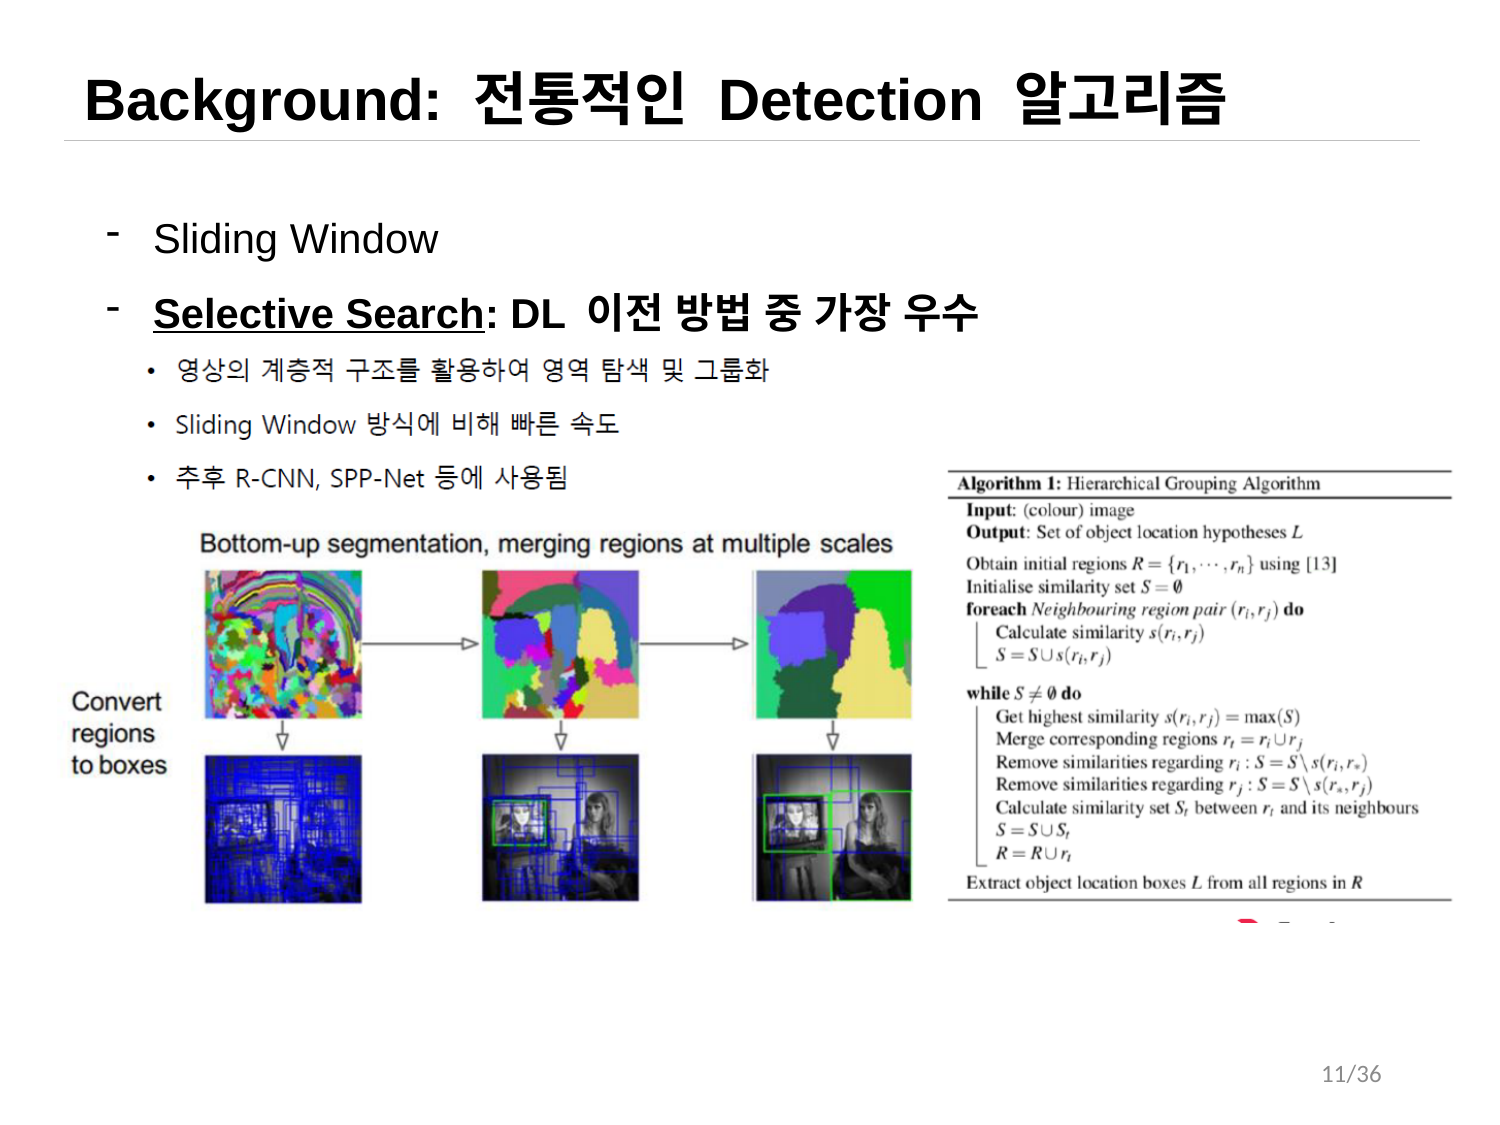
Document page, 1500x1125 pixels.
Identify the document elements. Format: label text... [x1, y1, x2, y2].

slide_number 11 [1059, 1042, 1397, 1103]
text_box Background: 전통적인 Detection 알고리즘 [69, 54, 1244, 140]
text_box Sliding Window Selective Search: DL 이전 방법 중 가장 우수 [91, 179, 996, 345]
picture [51, 346, 1474, 923]
